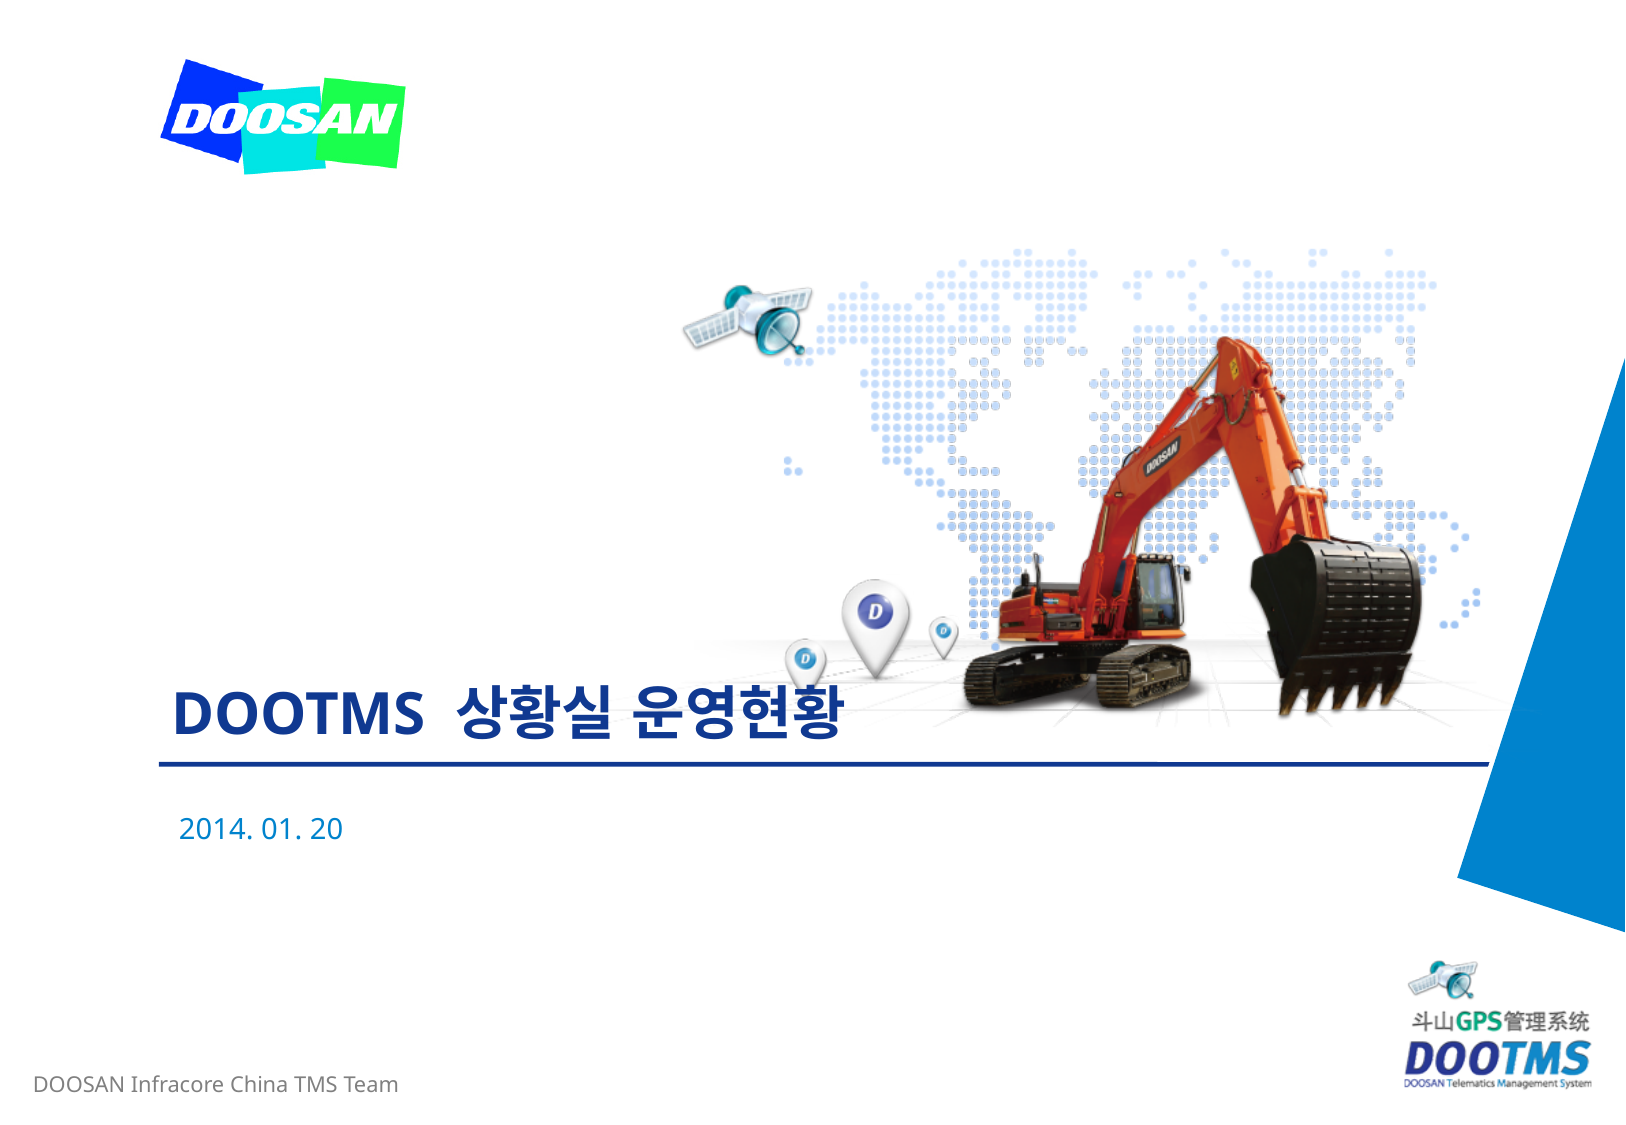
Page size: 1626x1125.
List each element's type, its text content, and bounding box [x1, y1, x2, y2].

picture [1391, 951, 1604, 1101]
text_box 2014. 01. 20 [178, 809, 695, 845]
picture [0, 0, 1267, 196]
picture [545, 231, 1542, 763]
title DOOTMS 상황실 운영현황 [156, 668, 1365, 776]
text_box DOOSAN Infracore China TMS Team [32, 1070, 671, 1097]
